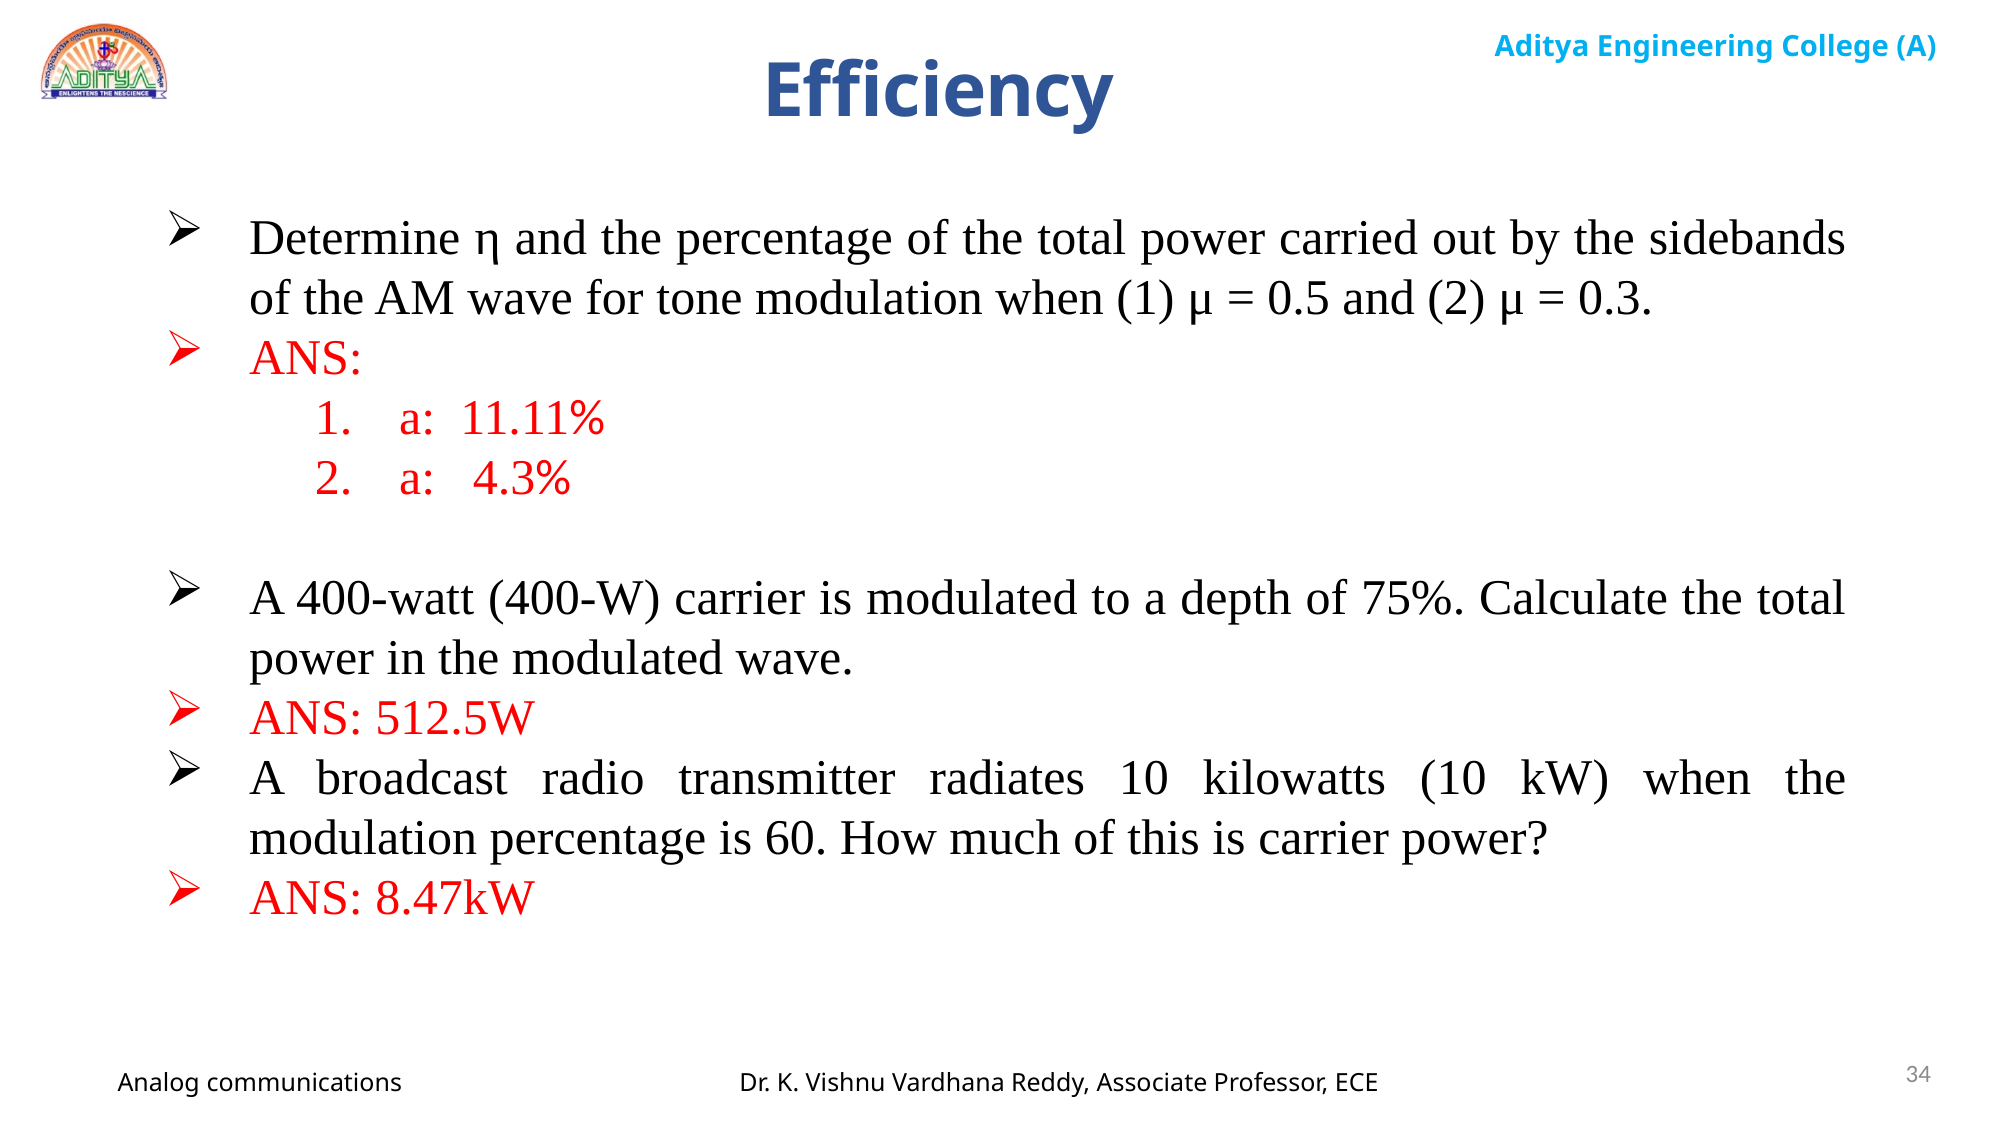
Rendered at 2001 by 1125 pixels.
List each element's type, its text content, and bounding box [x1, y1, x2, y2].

text_box Aditya Engineering College (A) [1479, 19, 1952, 70]
picture [39, 23, 168, 100]
text_box Efficiency [224, 24, 1651, 148]
text_box Determine η and the percentage of the total power carried out by the sidebands of the AM wave for tone modulation when (1) μ = 0.5 and (2) μ = 0.3. ANS: a: 11.11% a: 4.3% A 400-watt (400-W) carrier is modulated to a depth of 75%. Calculate the total power in the modulated wave. ANS: 512.5W A broadcast radio transmitter radiates 10 kilowatts (10 kW) when the modulation percentage is 60. How much of this is carrier power? ANS: 8.47kW [149, 137, 1863, 1053]
slide_number 34 [1496, 1042, 1947, 1103]
footer Analog communications Dr. K. Vishnu Vardhana Reddy, Associate Professor, ECE [85, 1042, 1413, 1125]
